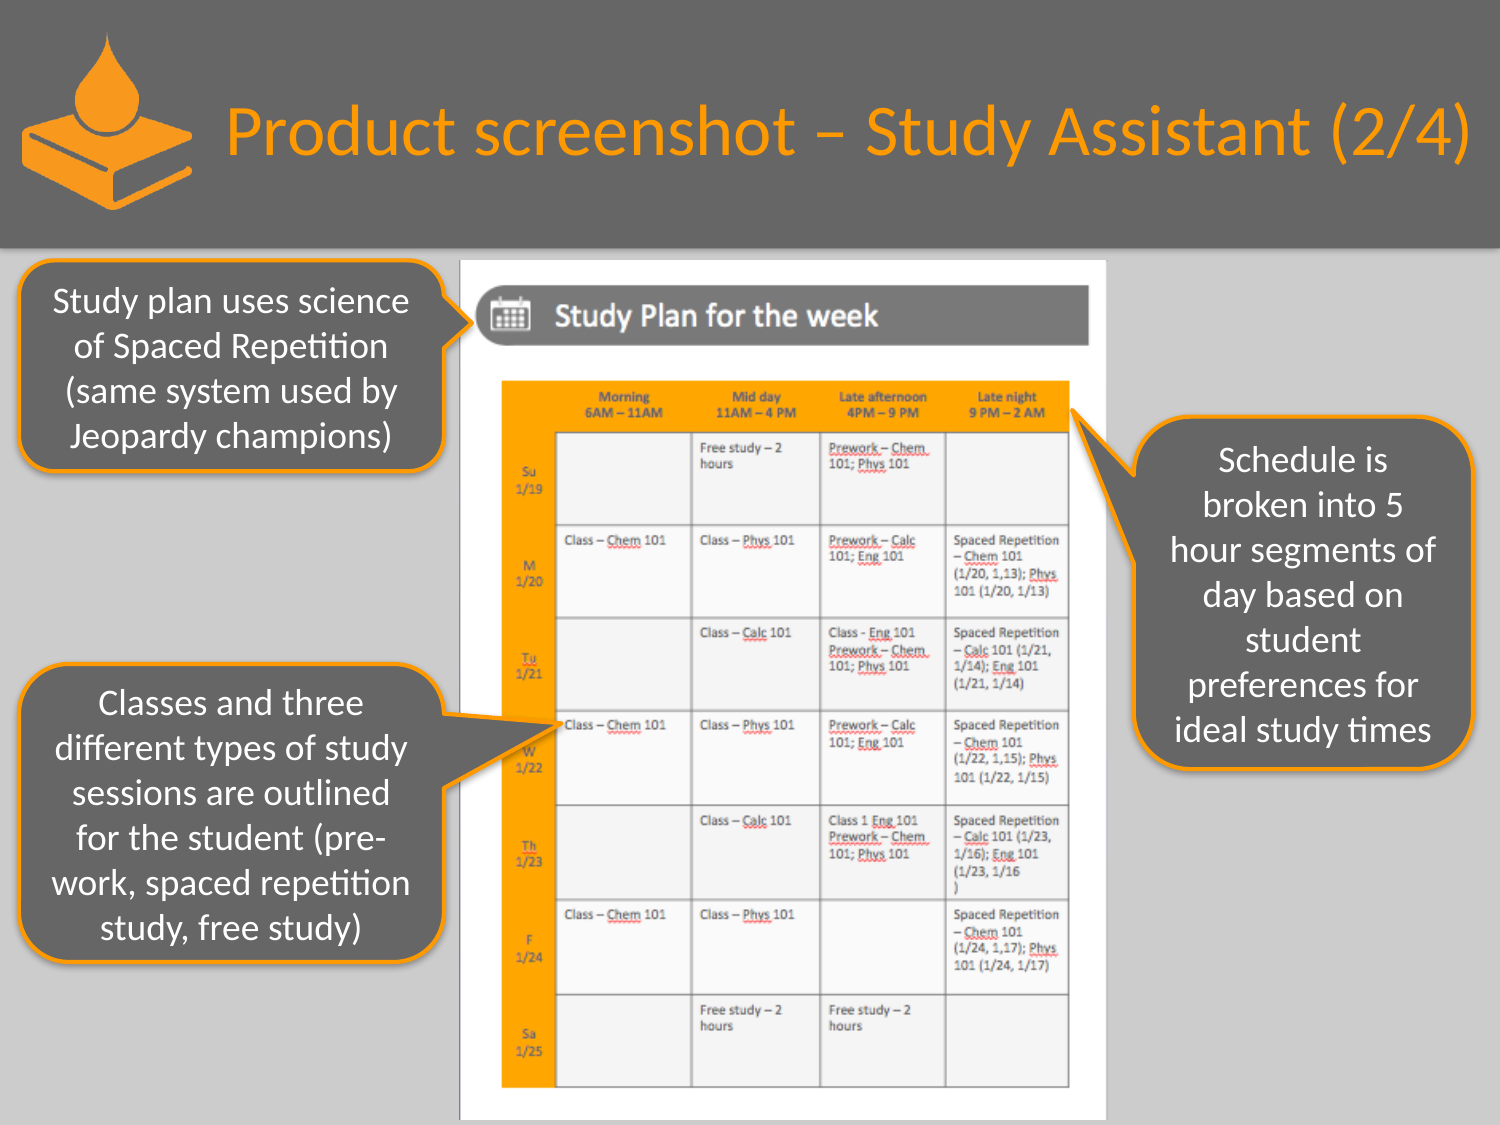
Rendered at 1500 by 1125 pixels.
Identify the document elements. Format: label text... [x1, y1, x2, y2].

text_box Study plan uses science of Spaced Repetition (same system used by Jeopardy champions) [18, 259, 454, 473]
text_box Schedule is broken into 5 hour segments of day based on student preferences for ideal study times [1112, 415, 1474, 770]
picture [22, 32, 192, 210]
text_box Classes and three different types of study sessions are outlined for the student (pre-work, spaced repetition study, free study) [18, 663, 454, 963]
title Product screenshot – Study Assistant (2/4) [210, 33, 1492, 221]
picture [459, 260, 1108, 1121]
